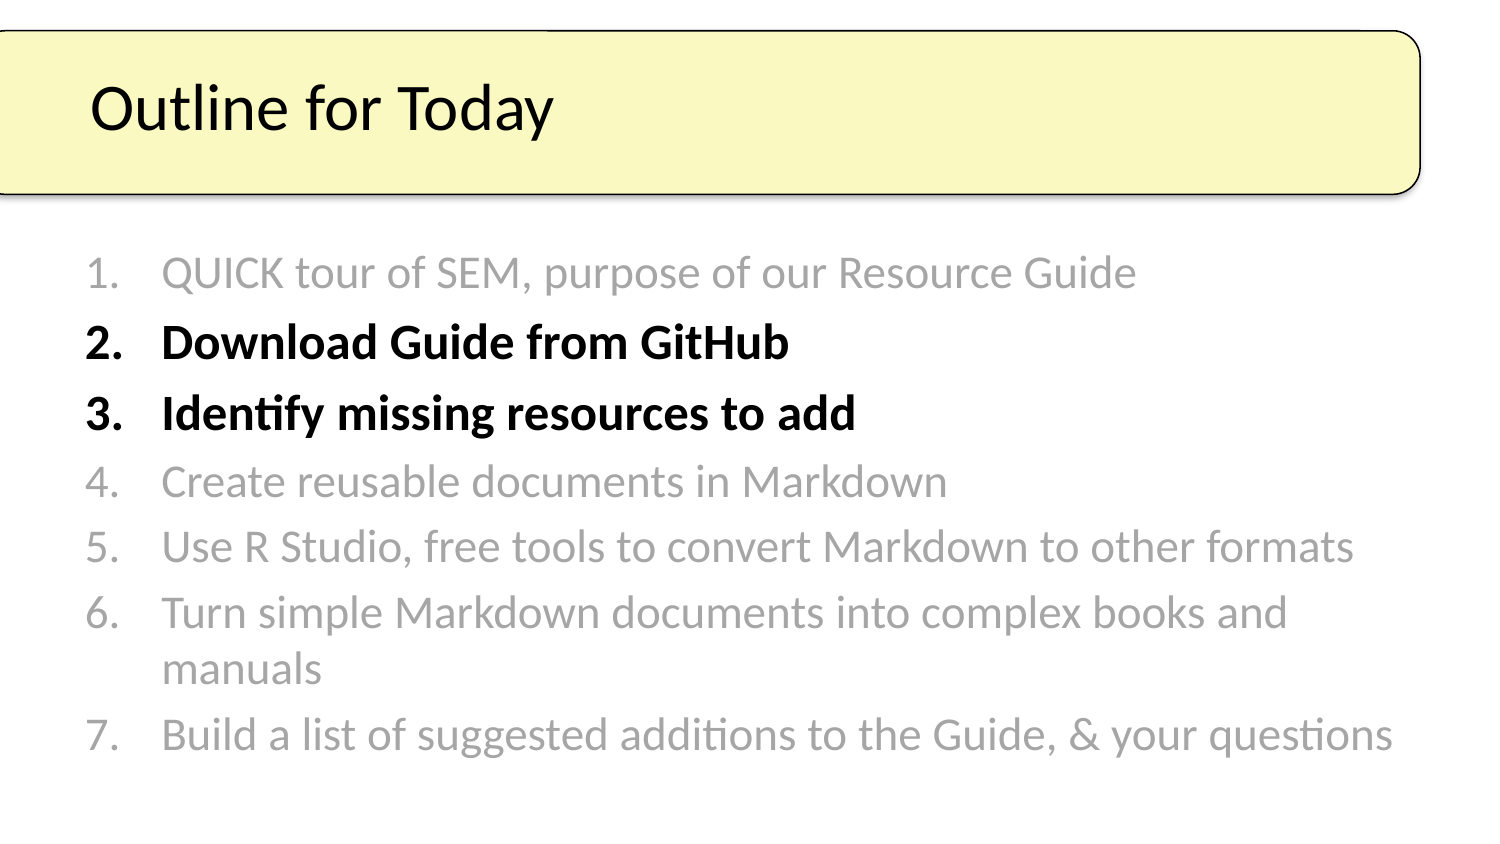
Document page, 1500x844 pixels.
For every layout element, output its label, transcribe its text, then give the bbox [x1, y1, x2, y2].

title Outline for Today [75, 33, 1421, 174]
list QUICK tour of SEM, purpose of our Resource Guide Download Guide from GitHub Identify missing resources to add Create reusable documents in Markdown Use R Studio, free tools to convert Markdown to other formats Turn simple Markdown documents into complex books and manuals Build a list of suggested additions to the Guide, & your questions [70, 234, 1421, 811]
